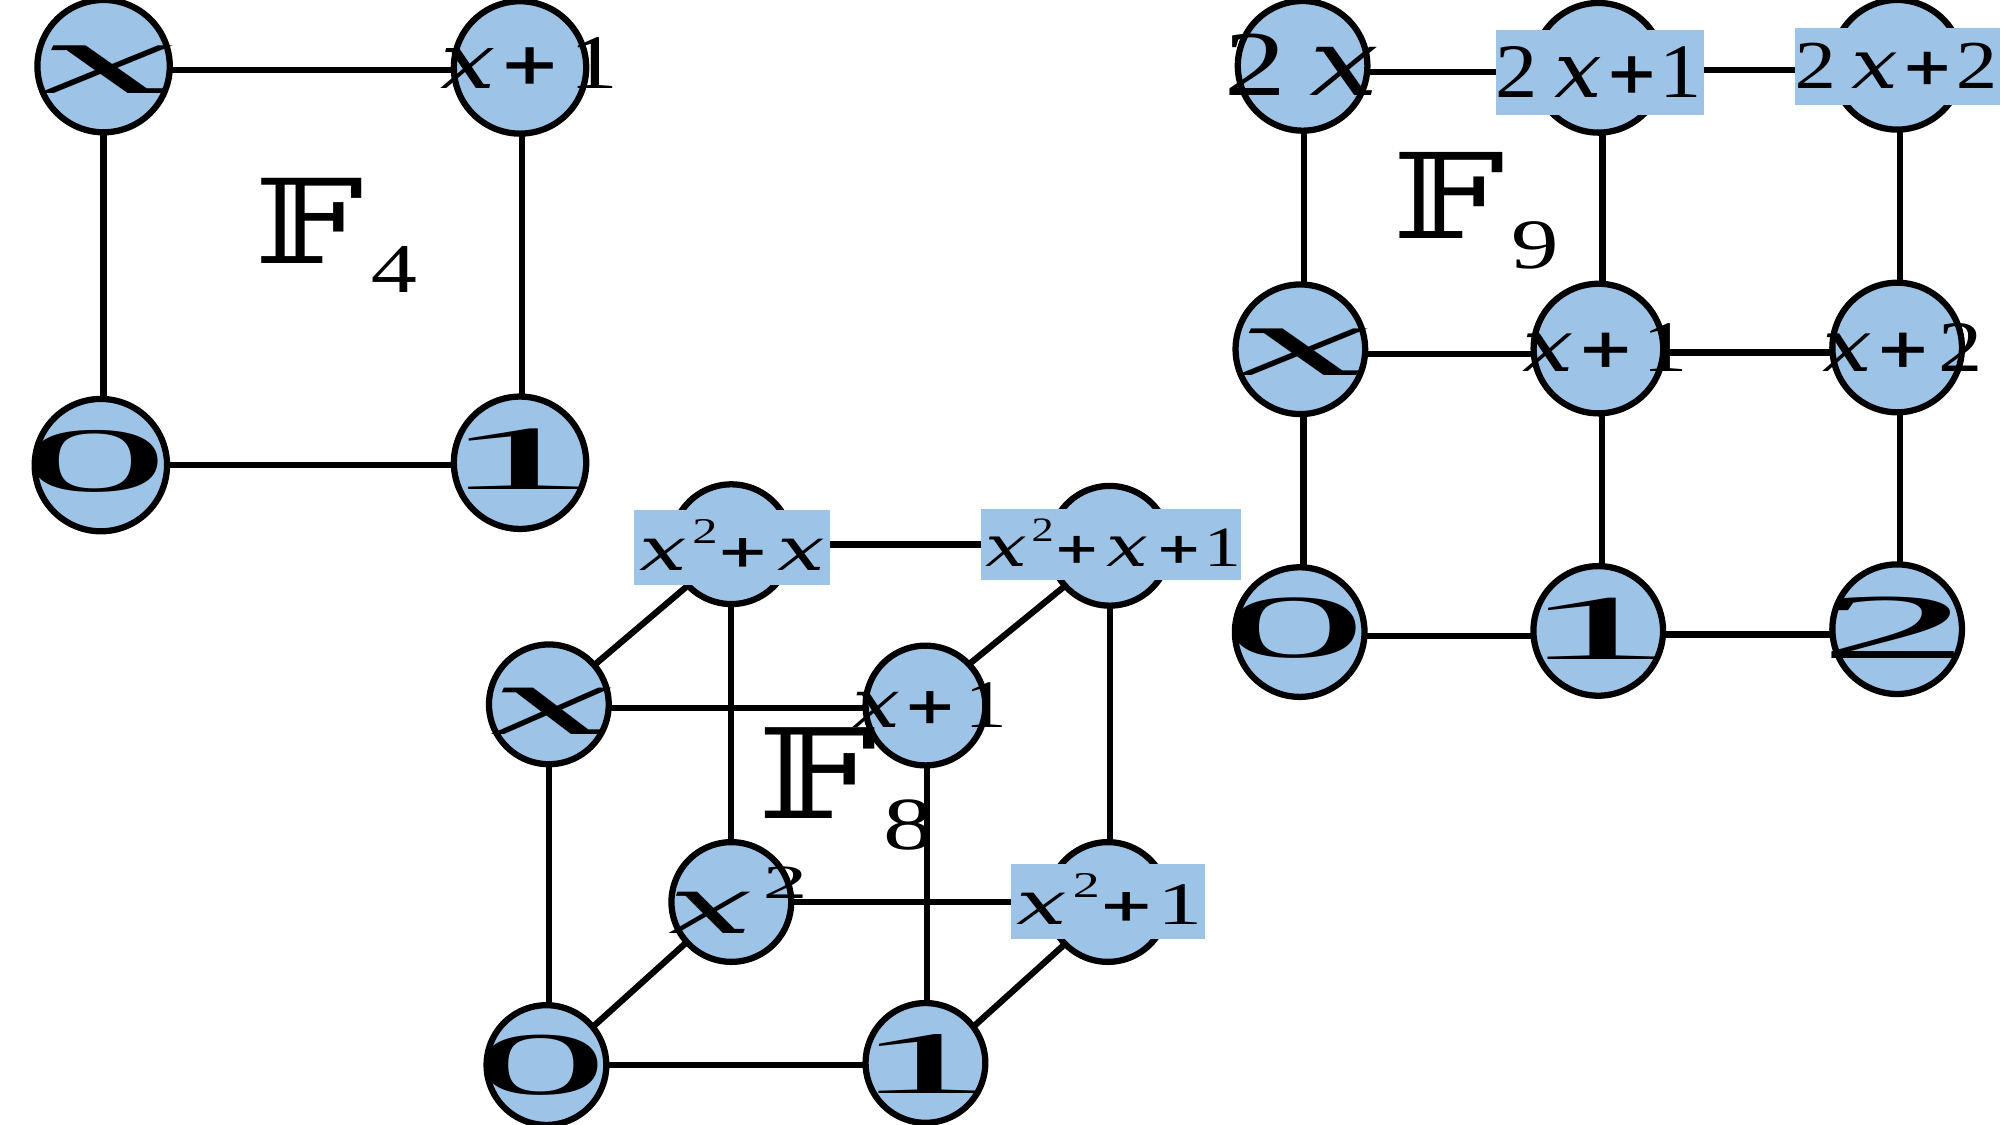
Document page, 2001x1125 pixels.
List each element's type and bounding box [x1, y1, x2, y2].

text_box [21, 0, 616, 532]
text_box [474, 484, 1241, 1125]
text_box [1222, 0, 2000, 697]
